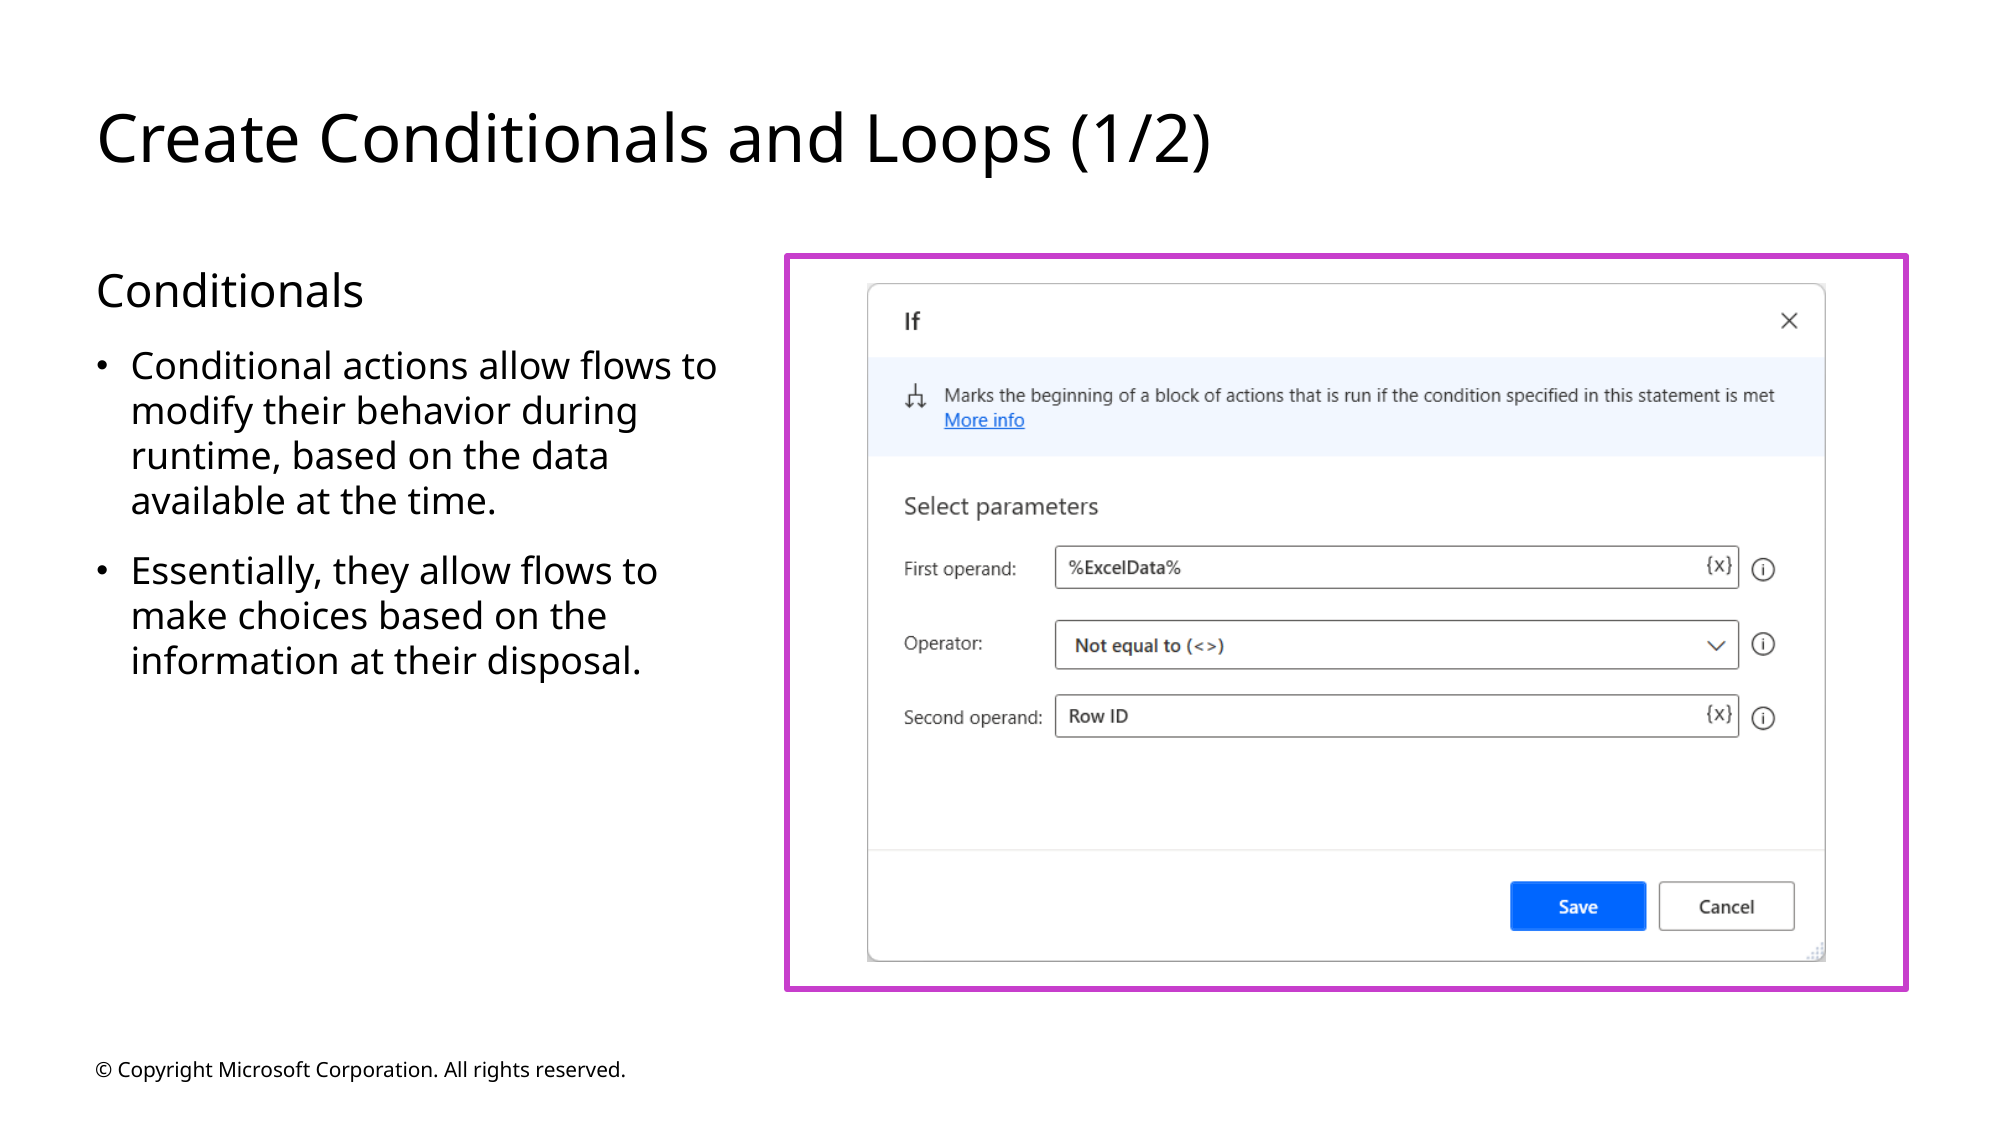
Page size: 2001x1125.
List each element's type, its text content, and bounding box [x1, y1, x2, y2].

list Conditional actions allow flows to modify their behavior during runtime, based on the data available at the time. Essentially, they allow flows to make choices based on the information at their disposal. [96, 342, 748, 686]
title Create Conditionals and Loops (1/2) [96, 96, 1909, 177]
picture [790, 259, 1904, 987]
list Conditionals [95, 261, 765, 317]
